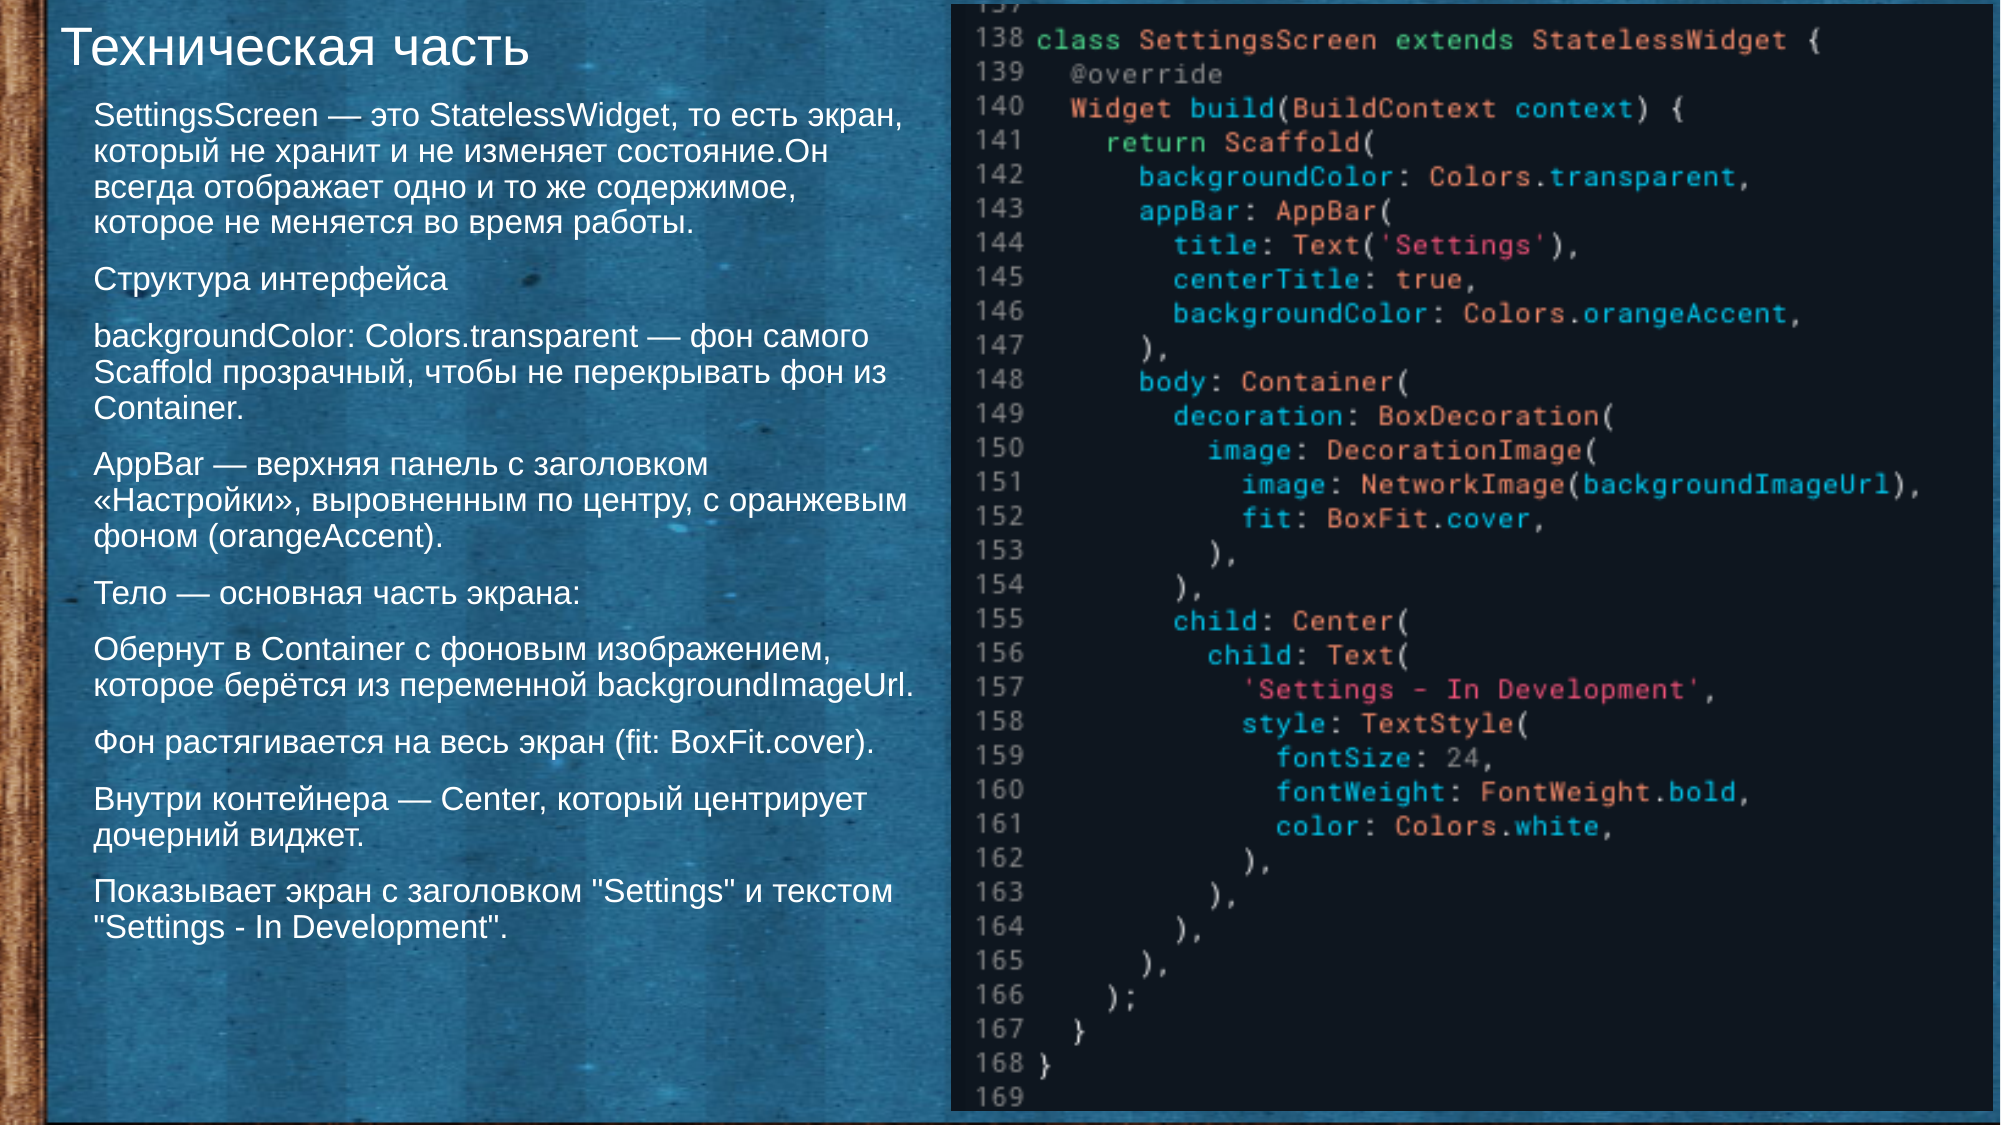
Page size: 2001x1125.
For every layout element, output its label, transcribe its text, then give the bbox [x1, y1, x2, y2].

picture [0, 0, 2001, 1125]
title Техническая часть [45, 4, 567, 91]
list SettingsScreen — это StatelessWidget, то есть экран, который не хранит и не изменяет состояние.Он всегда отображает одно и то же содержимое, которое не меняется во время работы. Структура интерфейса backgroundColor: Colors.transparent — фон самого Scaffold прозрачный, чтобы не перекрывать фон из Container. AppBar — верхняя панель с заголовком «Настройки», выровненным по центру, с оранжевым фоном (orangeAccent). Тело — основная часть экрана: Обернут в Container с фоновым изображением, которое берётся из переменной backgroundImageUrl. Фон растягивается на весь экран (fit: BoxFit.cover). Внутри контейнера — Center, который центрирует дочерний виджет. Показывает экран с заголовком "Settings" и текстом "Settings - In Development". [78, 90, 943, 1111]
